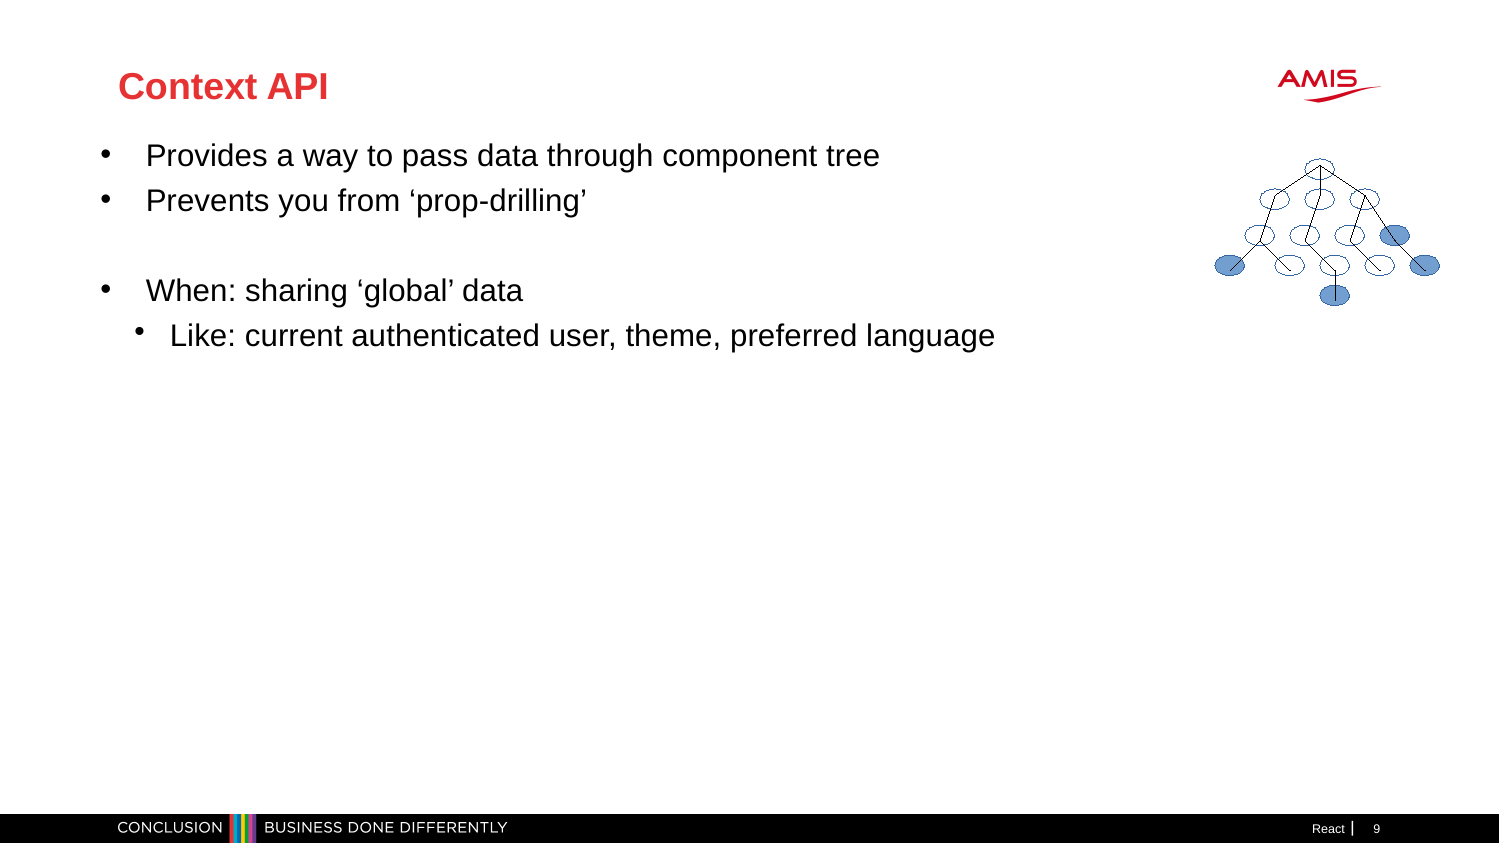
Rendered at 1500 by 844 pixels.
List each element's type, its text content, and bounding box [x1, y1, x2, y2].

text_box Context API [118, 47, 1204, 129]
text_box [1379, 225, 1410, 246]
text_box [1289, 225, 1320, 246]
text_box [1364, 255, 1395, 276]
picture [1204, 58, 1386, 105]
text_box 1 [1358, 820, 1381, 837]
text_box [1274, 255, 1305, 276]
text_box React [814, 820, 1345, 837]
picture [0, 814, 236, 843]
picture [239, 814, 1499, 843]
text_box [1349, 188, 1380, 210]
text_box [1214, 255, 1245, 276]
text_box [1259, 188, 1290, 210]
text_box [1244, 225, 1275, 246]
text_box [1334, 225, 1365, 246]
text_box [1304, 188, 1335, 210]
text_box [1319, 285, 1350, 306]
text_box [1319, 255, 1350, 276]
text_box [1409, 255, 1440, 276]
text_box Provides a way to pass data through component tree Prevents you from ‘prop-drilling’ When: sharing ‘global’ data Like: current authenticated user, theme, preferred language [98, 82, 1184, 719]
text_box [1304, 158, 1335, 180]
